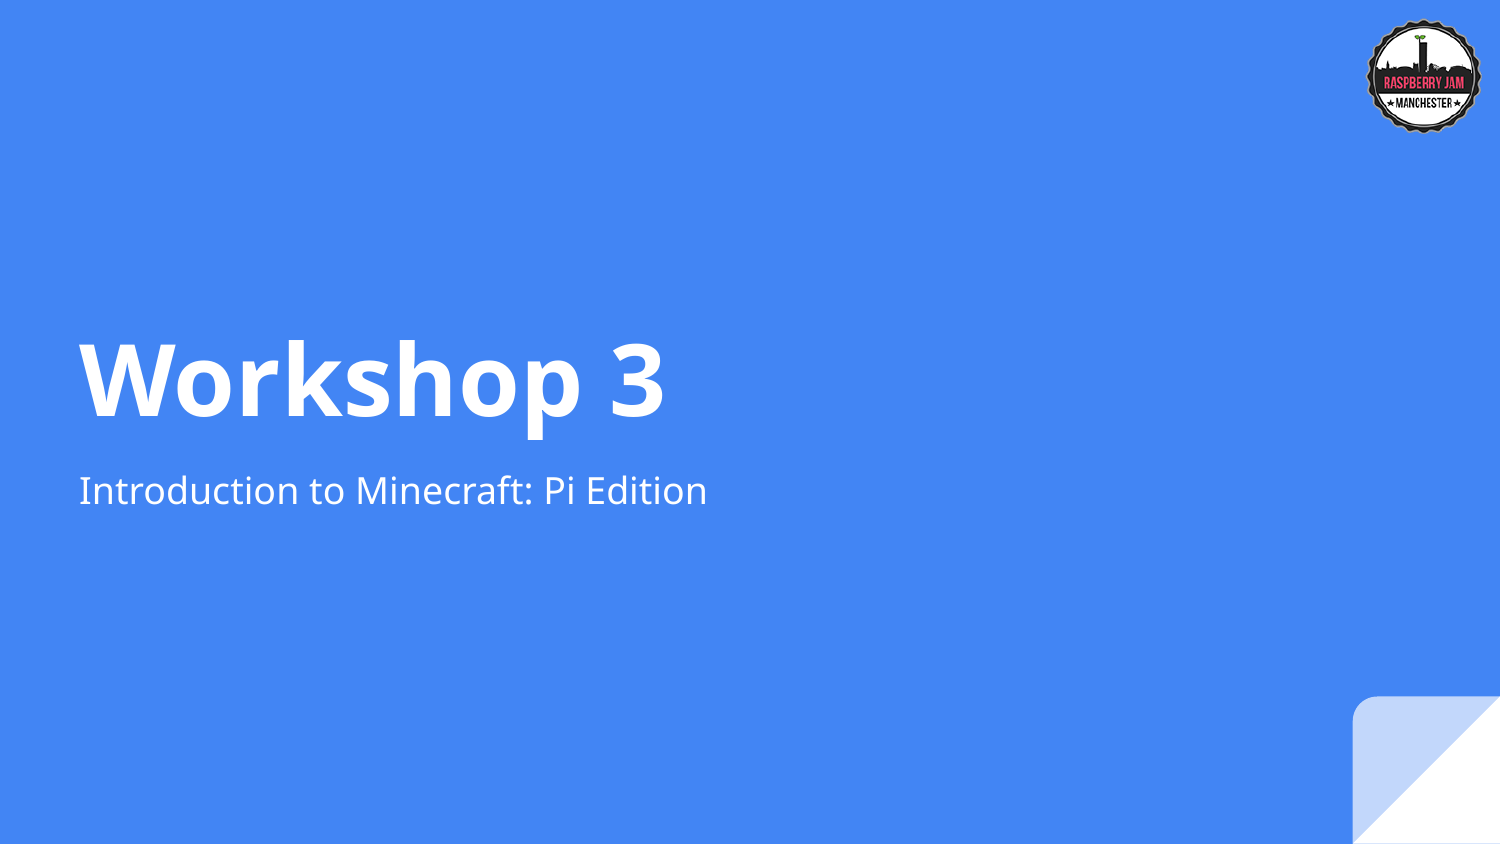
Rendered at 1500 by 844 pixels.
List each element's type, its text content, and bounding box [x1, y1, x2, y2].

title Workshop 3 [64, 298, 1413, 451]
picture [1365, 18, 1482, 135]
subtitle Introduction to Minecraft: Pi Edition [64, 451, 1413, 529]
